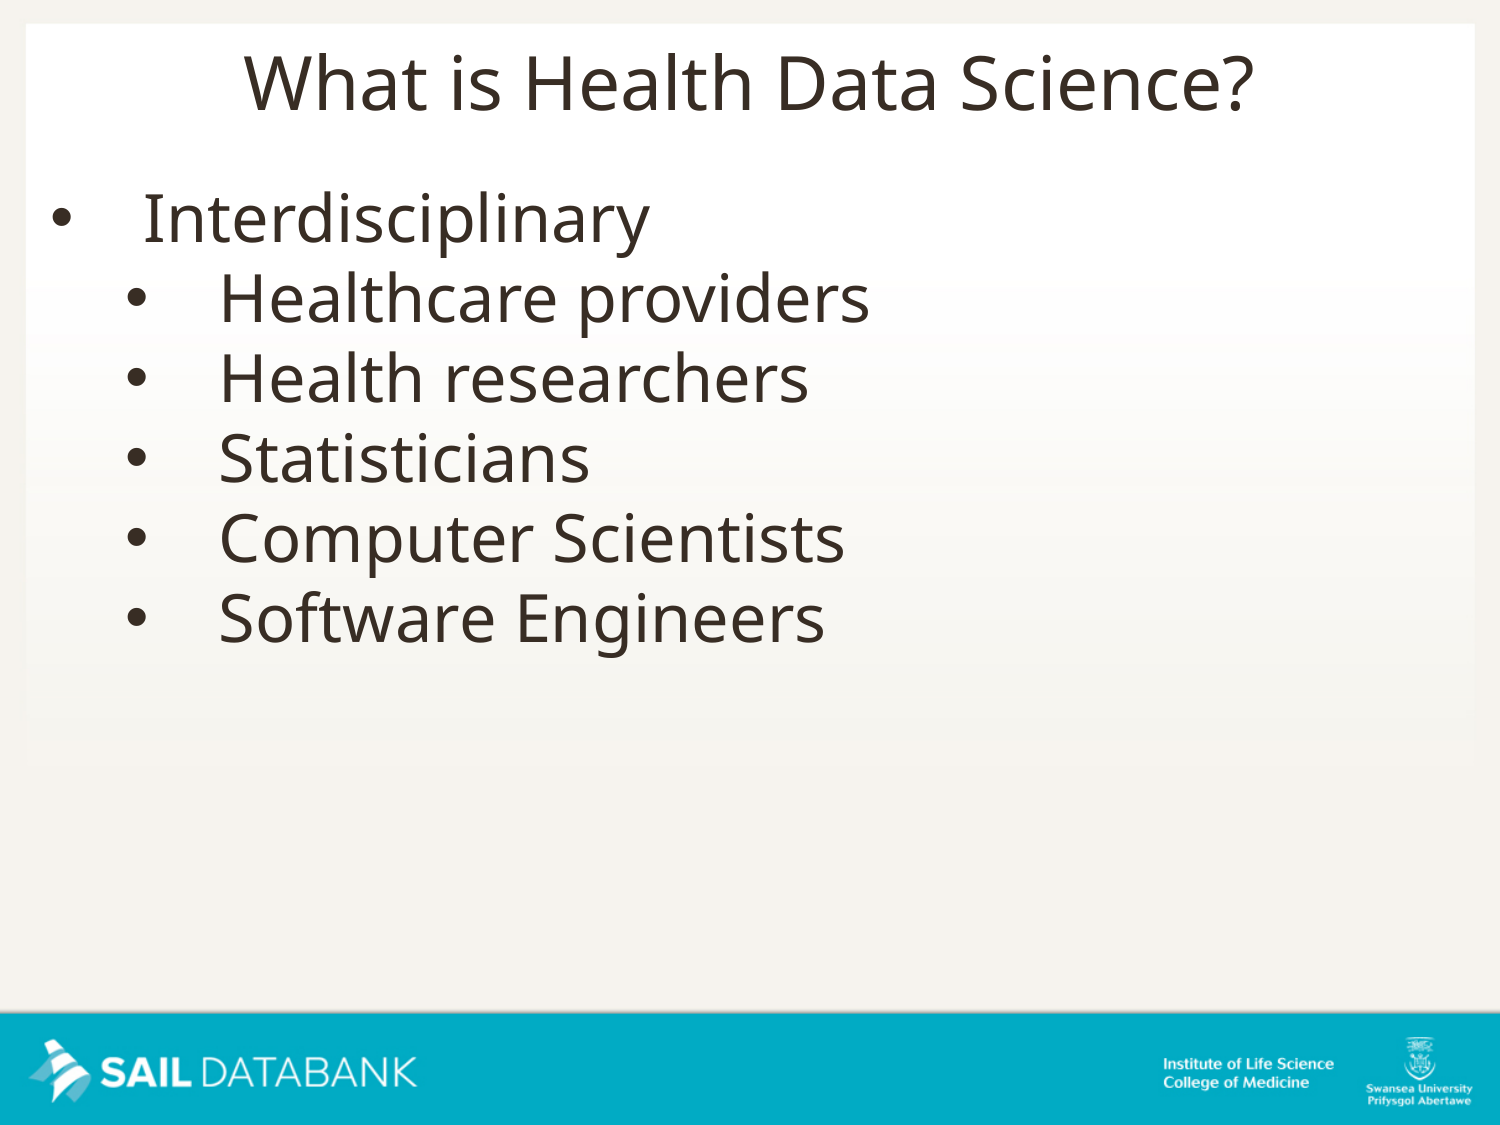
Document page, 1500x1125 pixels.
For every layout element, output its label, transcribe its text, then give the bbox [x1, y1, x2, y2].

picture [0, 161, 1500, 1125]
text_box Interdisciplinary Healthcare providers Health researchers Statisticians Computer Scientists Software Engineers [35, 168, 1465, 744]
title What is Health Data Science? [0, 0, 1500, 161]
